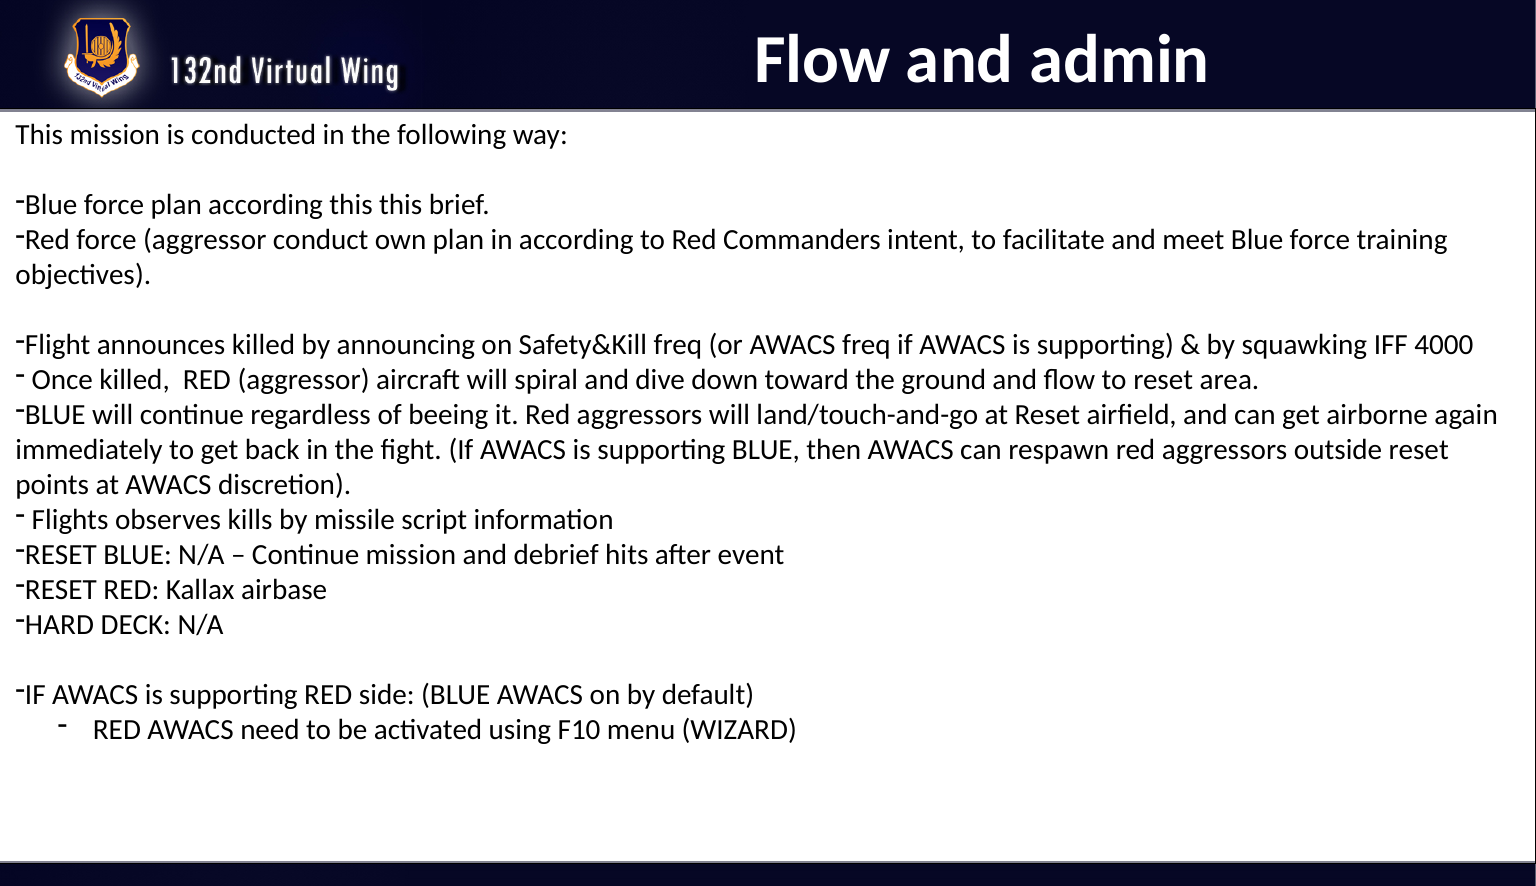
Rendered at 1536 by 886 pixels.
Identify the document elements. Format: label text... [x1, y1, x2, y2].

text_box This mission is conducted in the following way: Blue force plan according this this brief. Red force (aggressor conduct own plan in according to Red Commanders intent, to facilitate and meet Blue force training objectives). Flight announces killed by announcing on Safety&Kill freq (or AWACS freq if AWACS is supporting) & by squawking IFF 4000 Once killed, RED (aggressor) aircraft will spiral and dive down toward the ground and flow to reset area. BLUE will continue regardless of beeing it. Red aggressors will land/touch-and-go at Reset airfield, and can get airborne again immediately to get back in the fight. (If AWACS is supporting BLUE, then AWACS can respawn red aggressors outside reset points at AWACS discretion). Flights observes kills by missile script information RESET BLUE: N/A – Continue mission and debrief hits after event RESET RED: Kallax airbase HARD DECK: N/A IF AWACS is supporting RED side: (BLUE AWACS on by default) RED AWACS need to be activated using F10 menu (WIZARD) [0, 108, 1536, 864]
picture [0, 0, 429, 108]
picture [0, 864, 1536, 886]
text_box Flow and admin [429, 0, 1536, 110]
